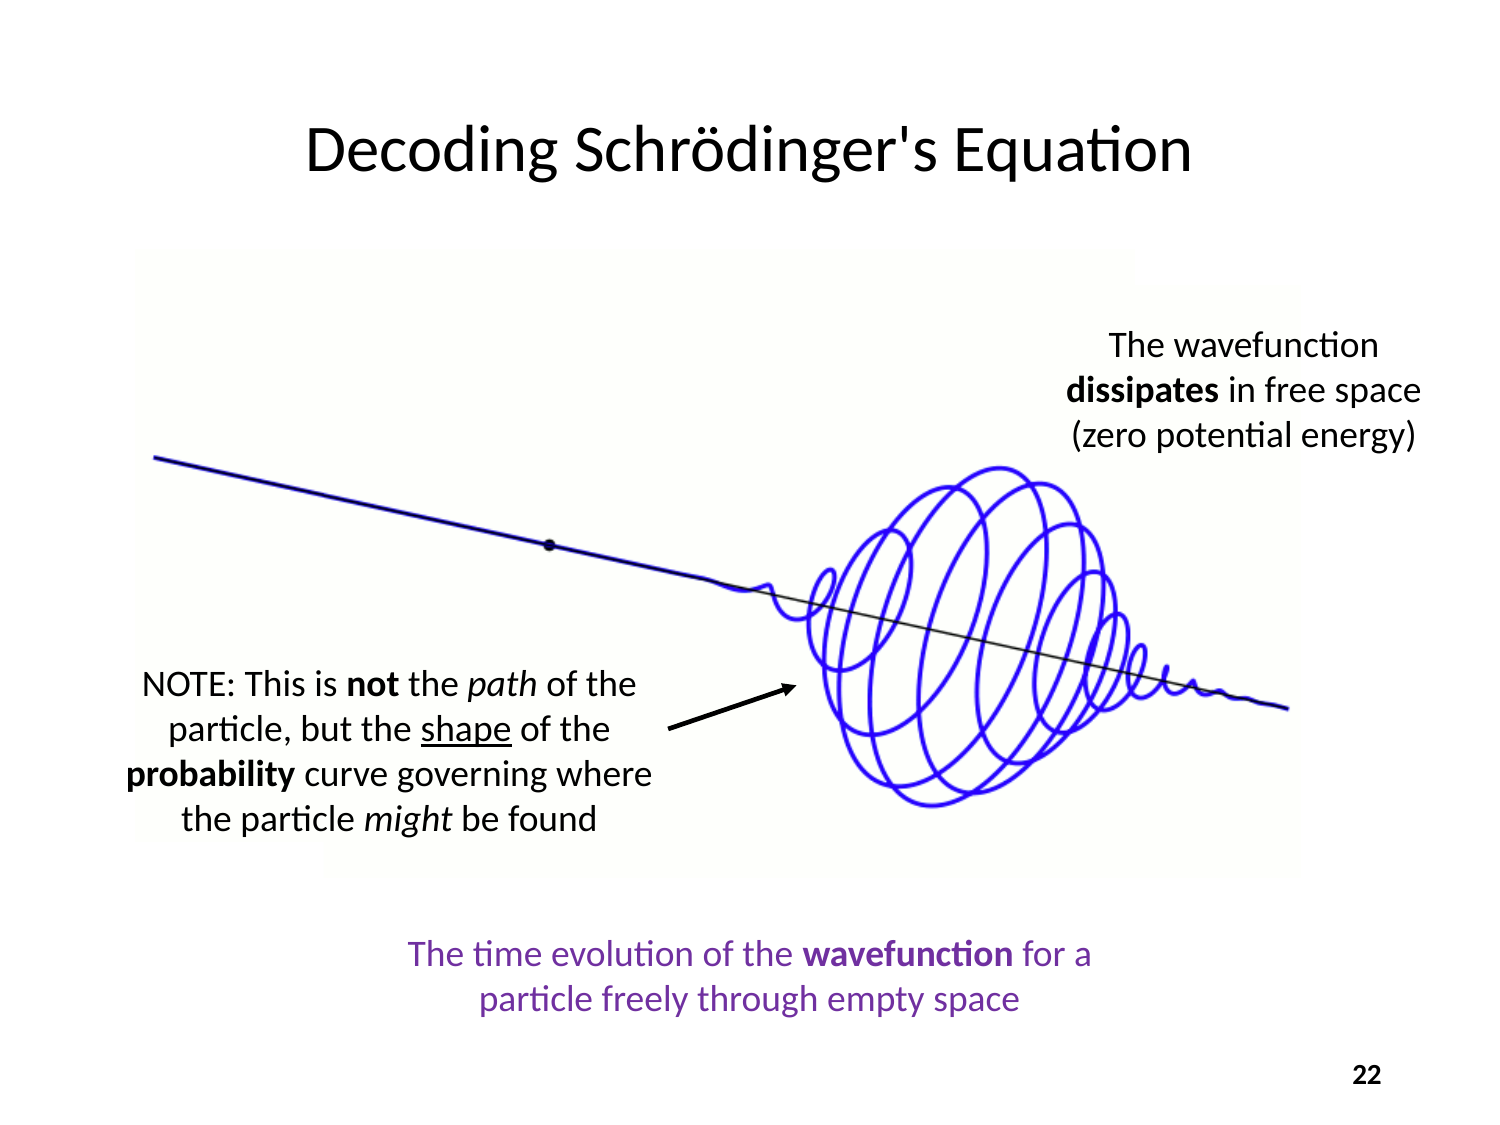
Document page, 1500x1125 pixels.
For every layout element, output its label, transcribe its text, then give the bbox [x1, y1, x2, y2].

text_box The time evolution of the wavefunction for a particle freely through empty space [389, 921, 1111, 1027]
title Decoding Schrödinger's Equation [103, 59, 1397, 241]
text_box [668, 685, 797, 729]
slide_number 22 [1059, 1042, 1397, 1103]
text_box NOTE: This is not the path of the particle, but the shape of the probability curve governing where the particle might be found [107, 652, 323, 847]
picture [135, 249, 1319, 878]
text_box The wavefunction dissipates in free space (zero potential energy) [1319, 312, 1450, 463]
